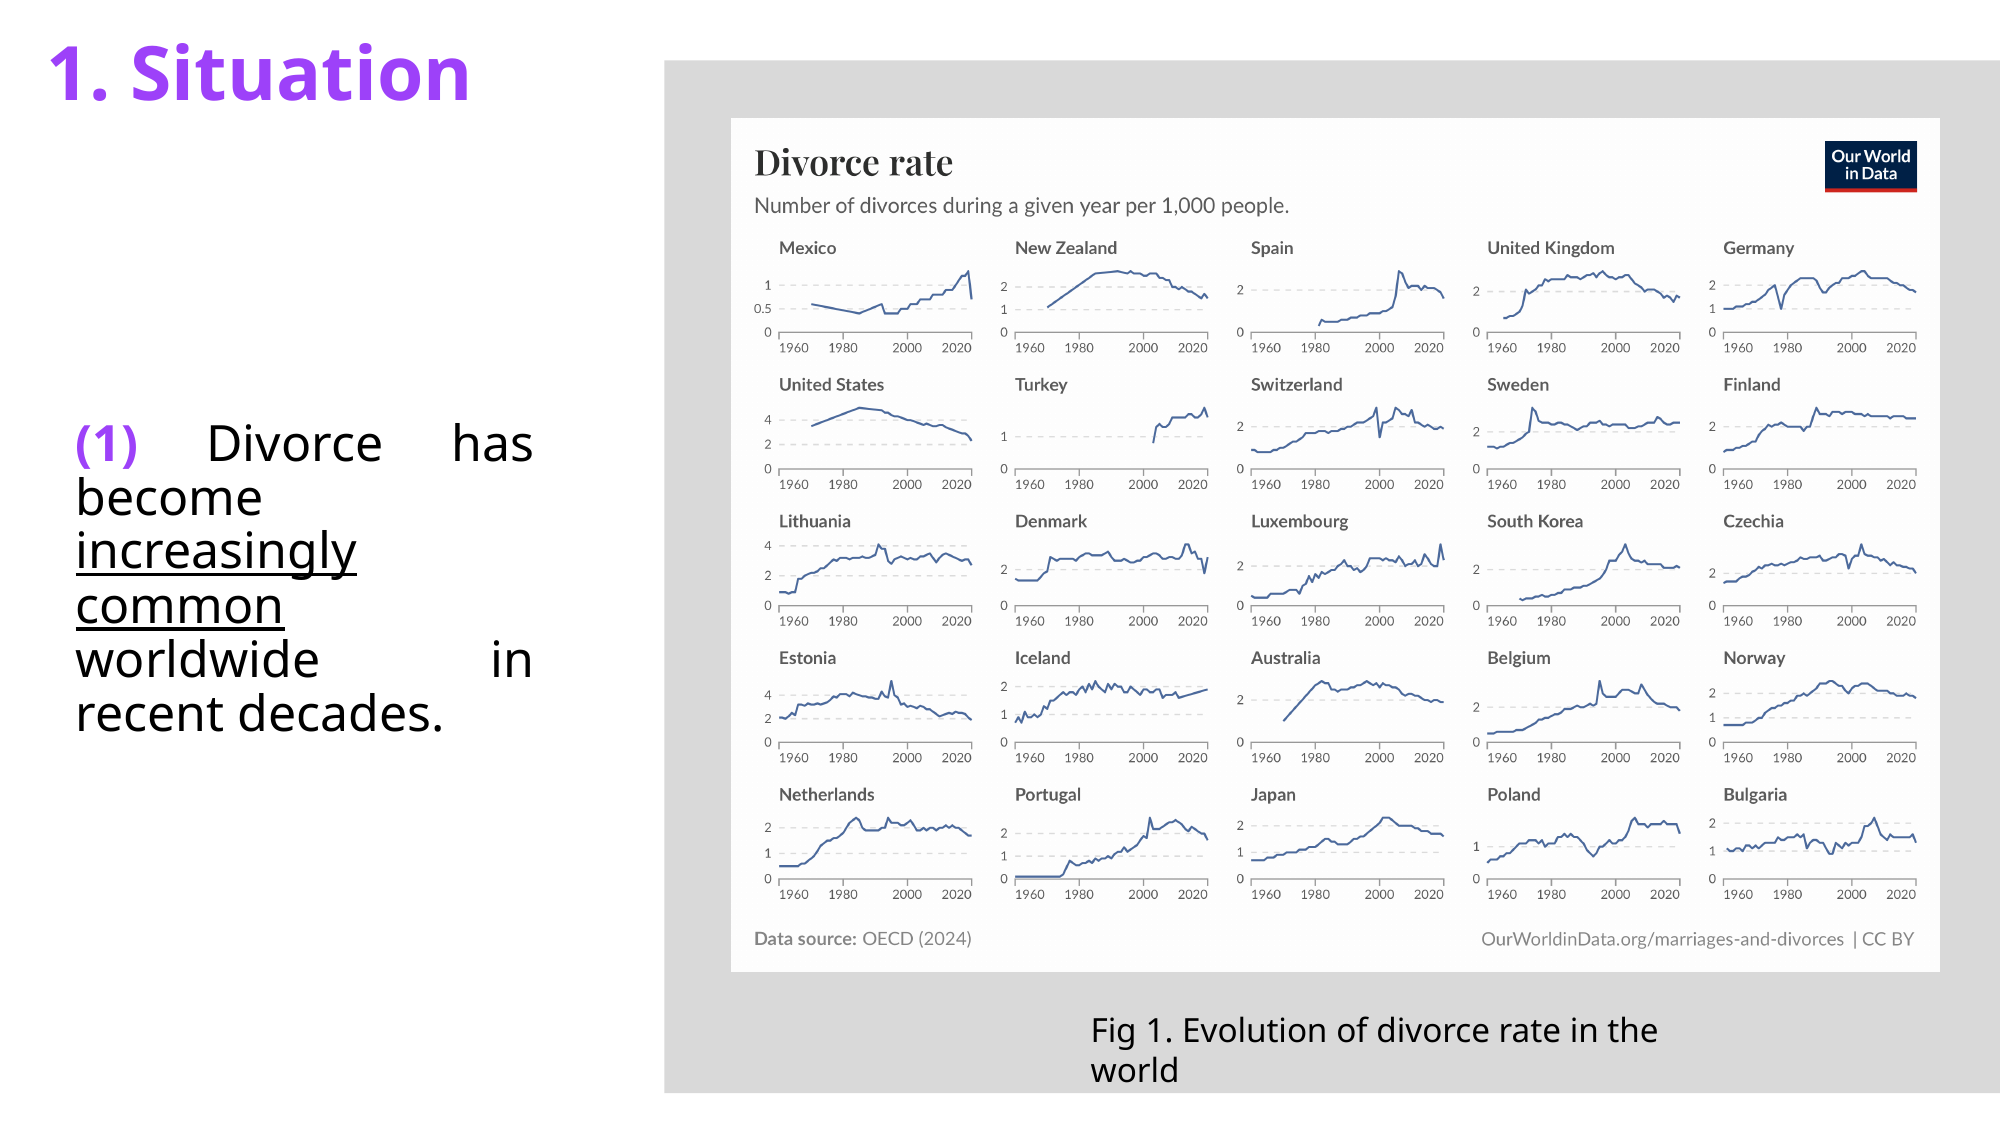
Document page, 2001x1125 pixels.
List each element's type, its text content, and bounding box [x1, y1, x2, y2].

text_box Fig 1. Evolution of divorce rate in the world [1075, 1001, 1715, 1097]
title 1. Situation [31, 33, 665, 119]
picture [730, 118, 1941, 973]
list (1) Divorce has become increasingly common worldwide in recent decades. [60, 441, 550, 742]
text_box [663, 59, 2000, 1095]
